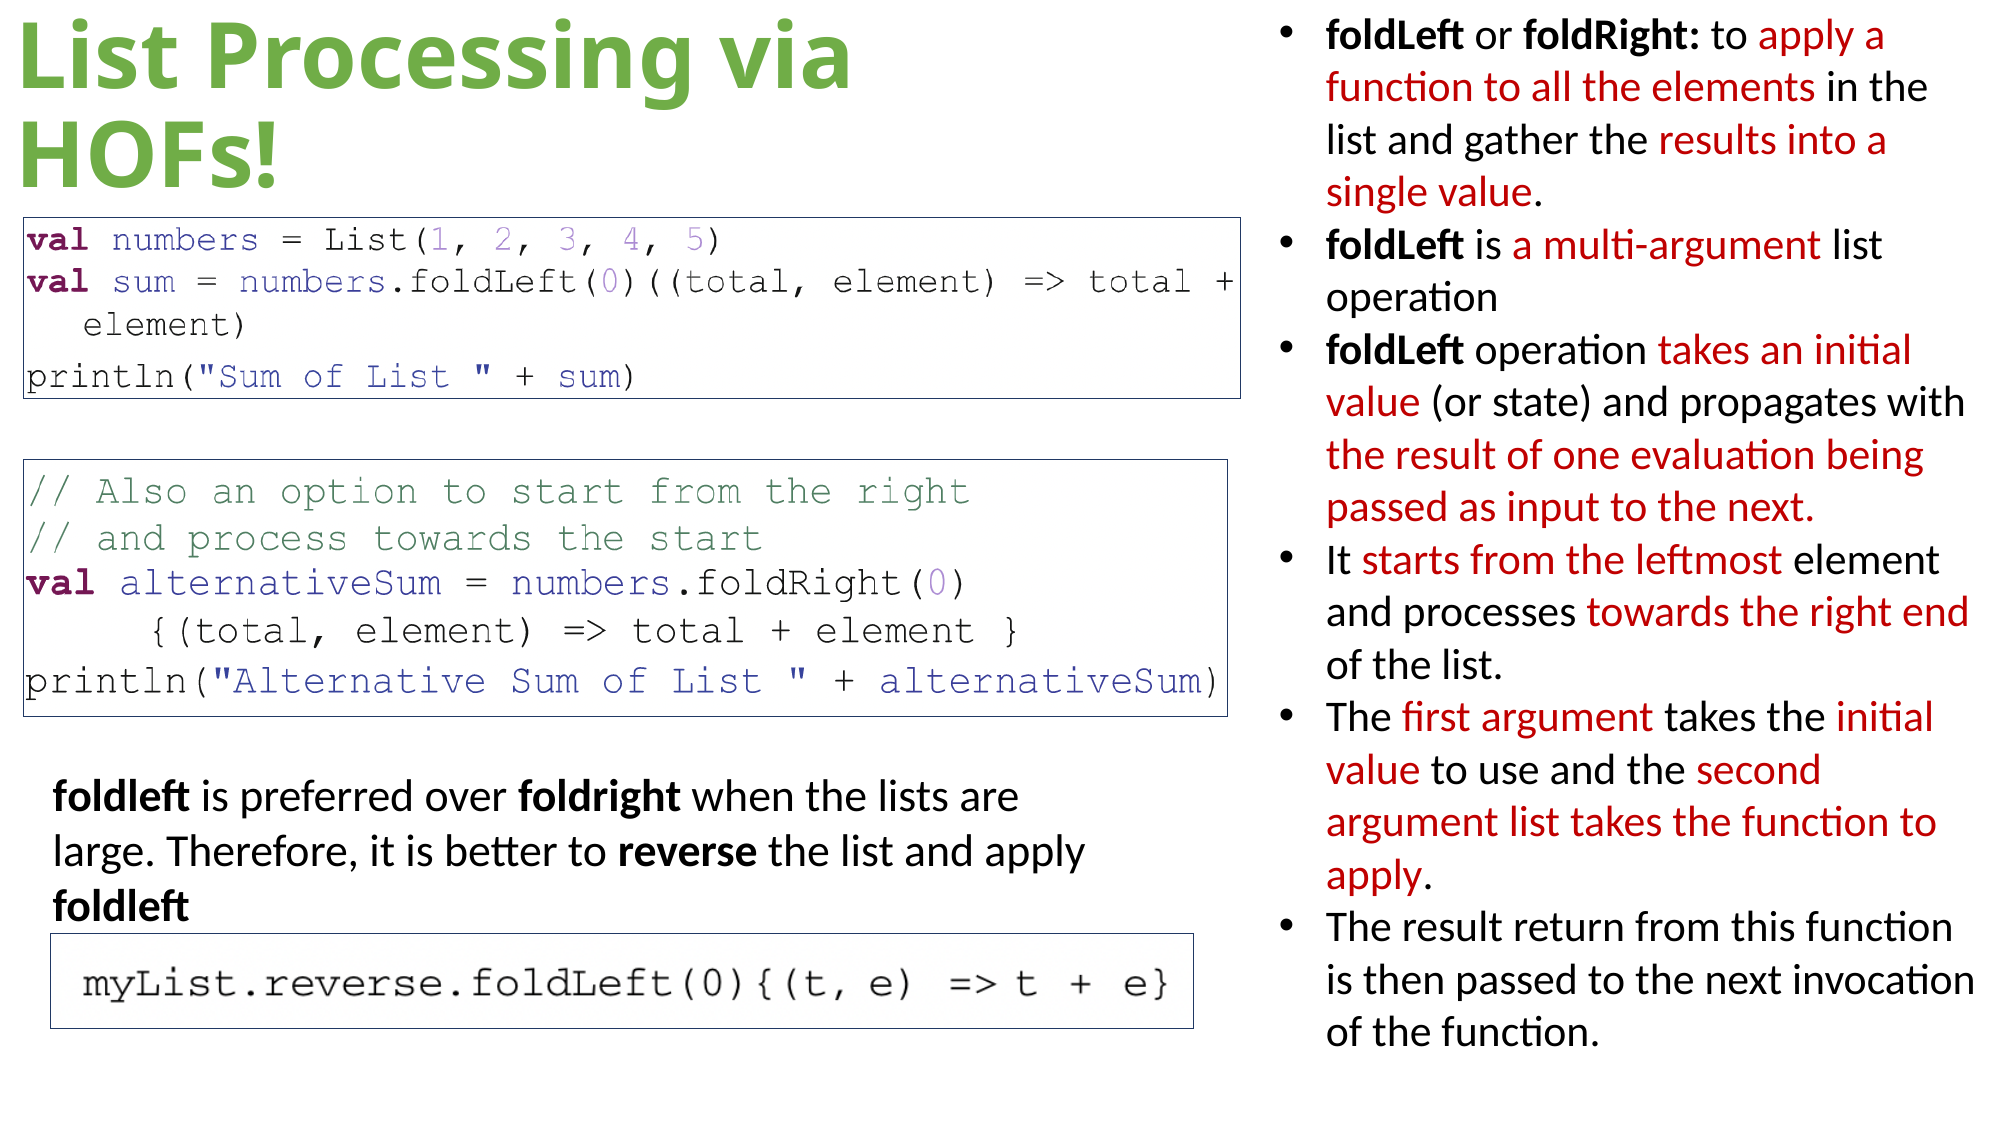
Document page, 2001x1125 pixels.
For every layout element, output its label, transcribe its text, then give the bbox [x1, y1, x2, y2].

picture [23, 459, 1228, 717]
picture [50, 933, 1194, 1030]
picture [23, 217, 1241, 399]
text_box foldLeft or foldRight: to apply a function to all the elements in the list and gather the results into a single value. foldLeft is a multi-argument list operation foldLeft operation takes an initial value (or state) and propagates with the result of one evaluation being passed as input to the next. It starts from the leftmost element and processes towards the right end of the list. The first argument takes the initial value to use and the second argument list takes the function to apply. The result return from this function is then passed to the next invocation of the function. [1264, 0, 1997, 1116]
title List Processing via HOFs! [0, 0, 1000, 218]
text_box foldleft is preferred over foldright when the lists are large. Therefore, it is better to reverse the list and apply foldleft [37, 757, 1127, 938]
